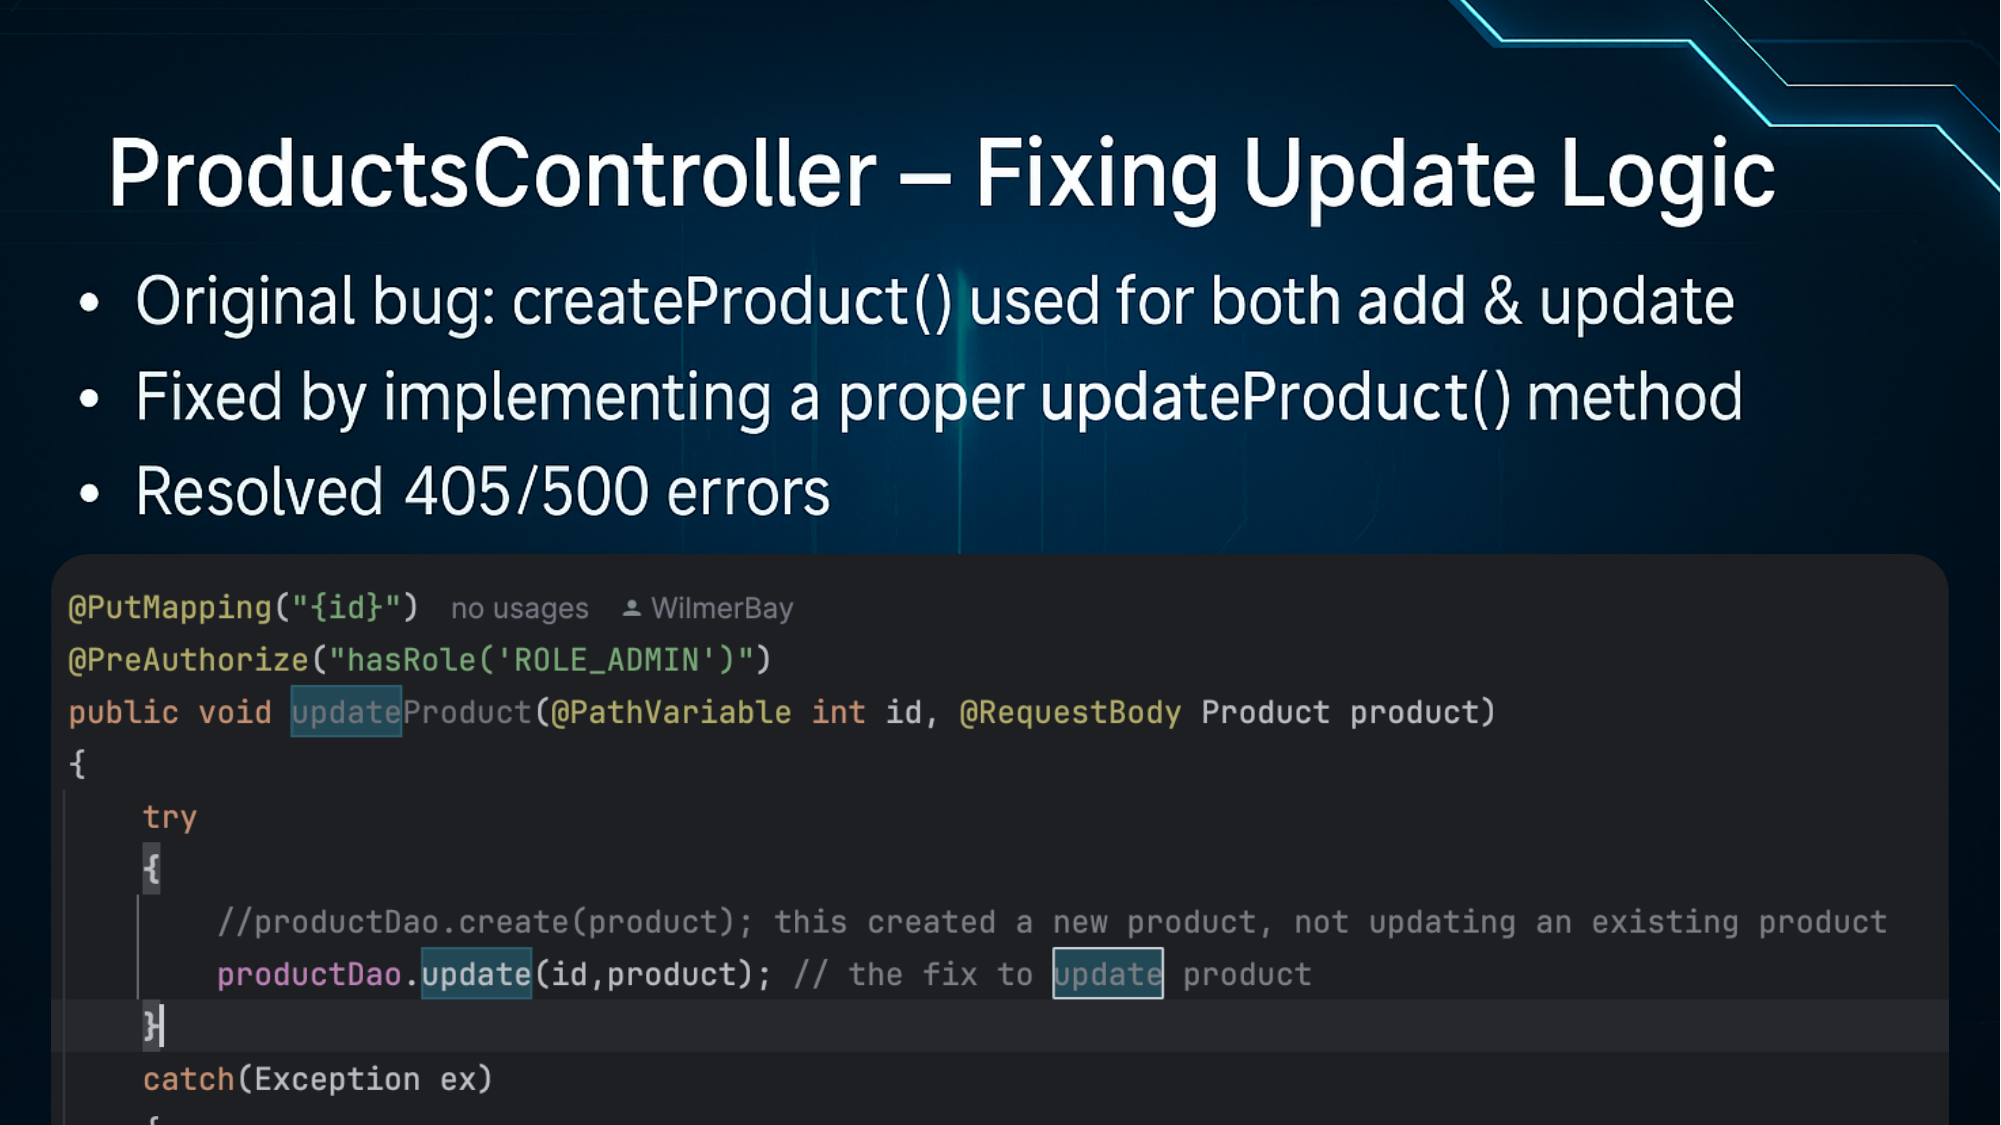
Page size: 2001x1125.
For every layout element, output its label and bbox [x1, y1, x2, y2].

list [0, 0, 2000, 1125]
picture [50, 553, 1950, 1125]
